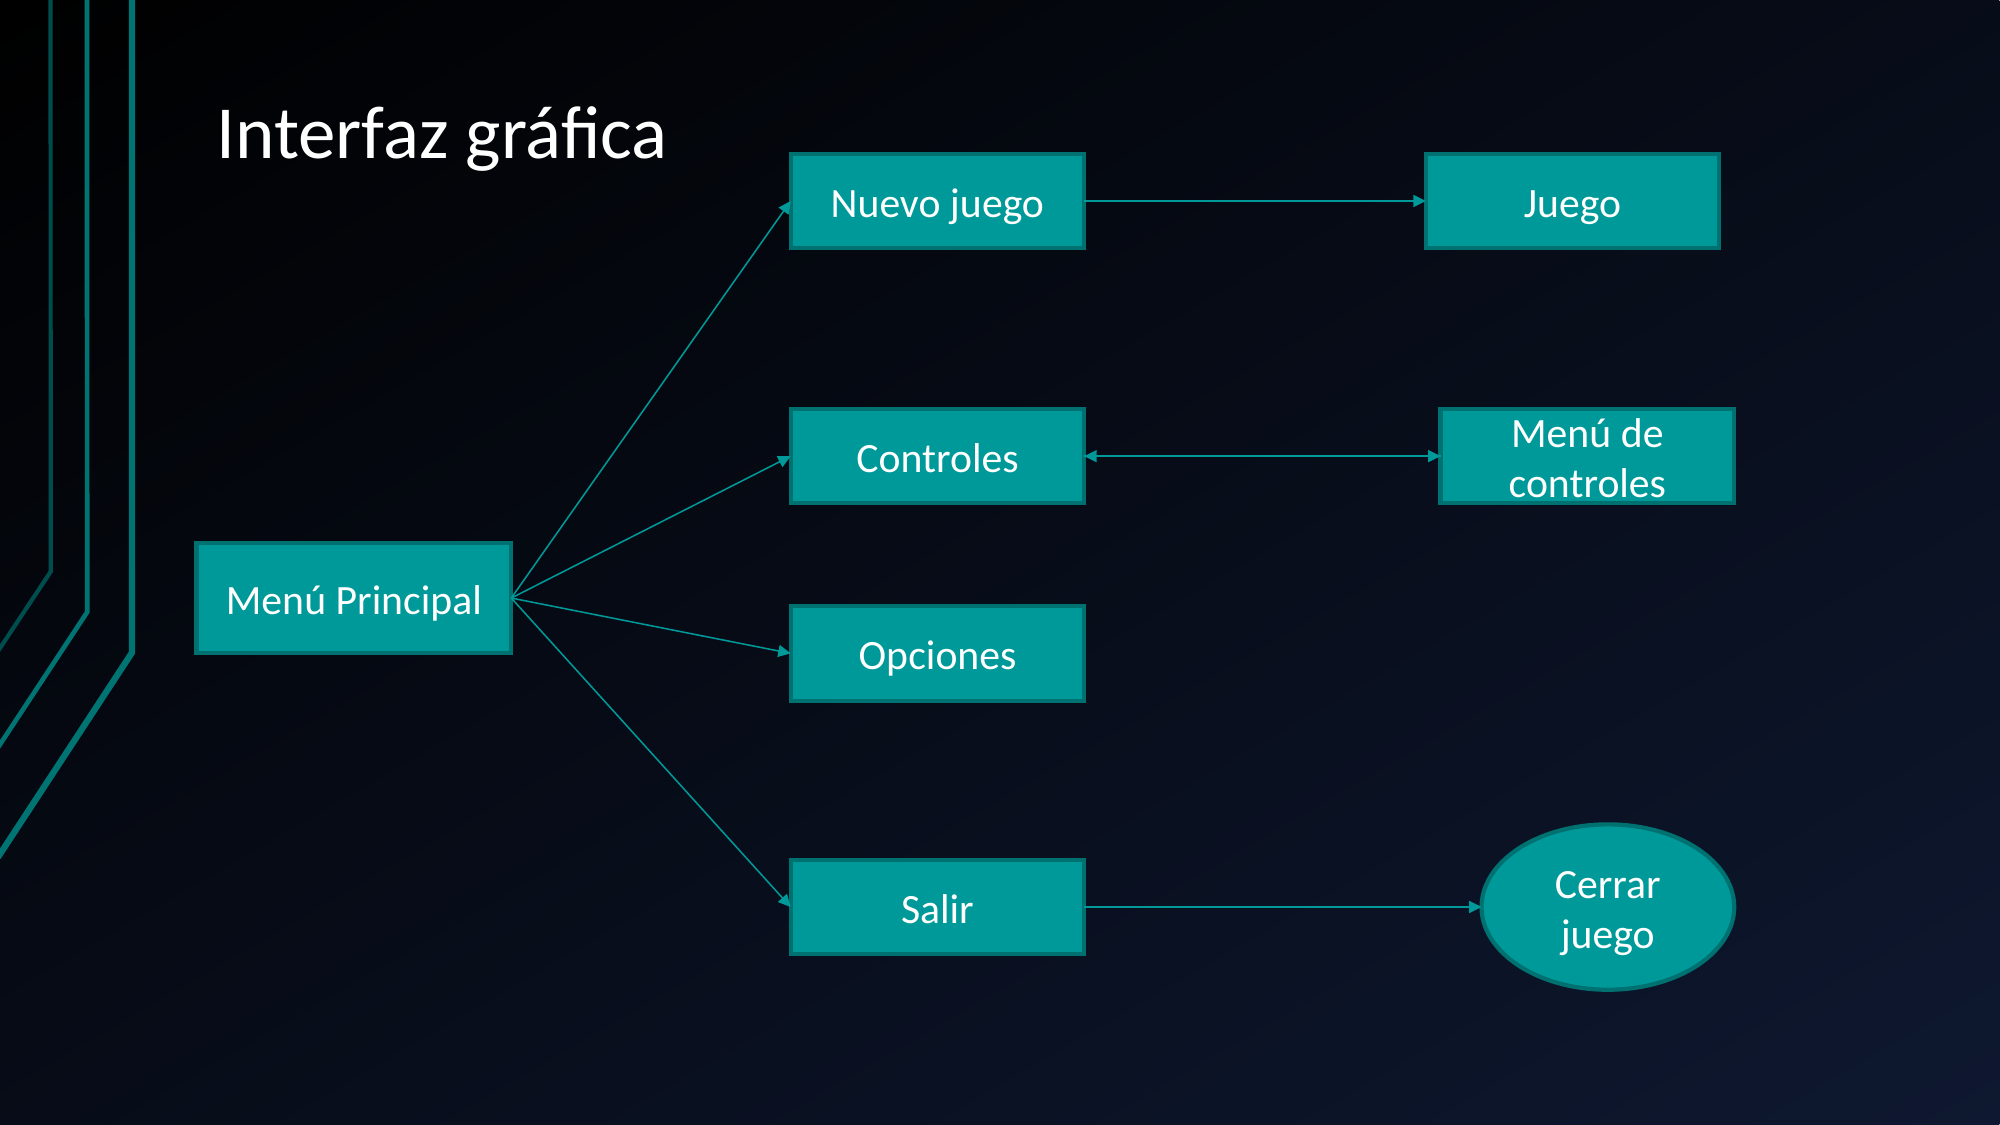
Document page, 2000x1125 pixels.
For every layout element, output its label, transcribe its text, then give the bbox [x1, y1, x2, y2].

text_box Juego [1424, 152, 1721, 250]
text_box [511, 200, 791, 454]
text_box Menú de controles [1438, 407, 1736, 505]
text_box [511, 597, 791, 908]
title Interfaz gráfica [196, 0, 1896, 185]
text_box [511, 455, 791, 595]
text_box Opciones [801, 604, 1086, 703]
text_box Menú Principal [194, 541, 507, 655]
text_box Nuevo juego [789, 152, 1086, 250]
text_box Salir [789, 858, 1086, 956]
text_box Controles [801, 407, 1086, 505]
text_box Cerrar juego [1479, 822, 1737, 992]
